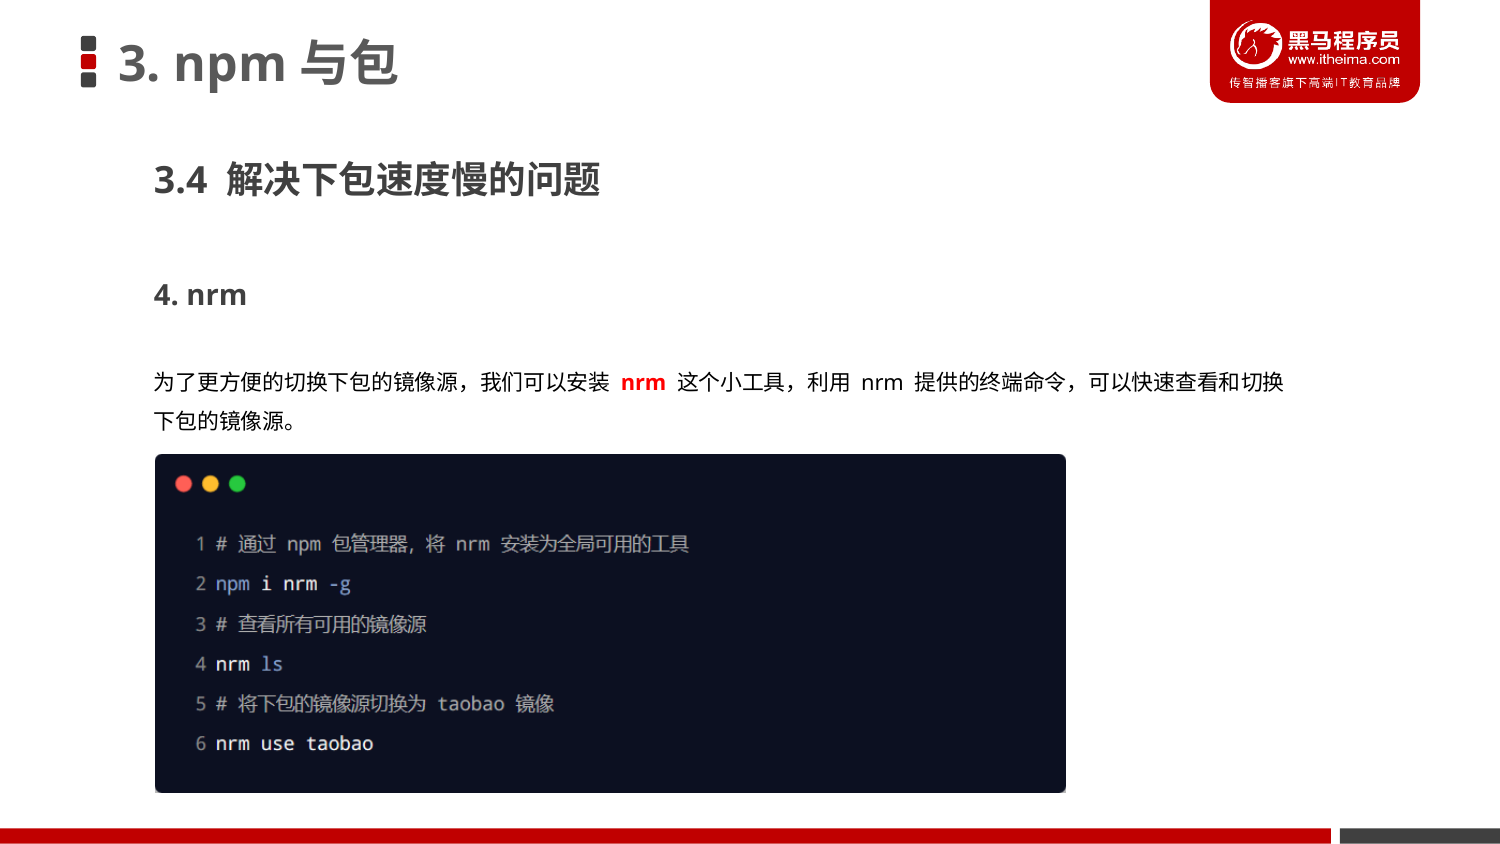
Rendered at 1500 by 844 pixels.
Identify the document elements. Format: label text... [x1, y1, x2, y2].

list 3.4 解决下包速度慢的问题 [139, 153, 1209, 243]
picture [155, 454, 1066, 793]
text_box 4. nrm [139, 273, 1204, 320]
list 为了更方便的切换下包的镜像源，我们可以安装 nrm 这个小工具，利用 nrm 提供的终端命令，可以快速查看和切换下包的镜像源。 [139, 348, 1311, 450]
title 3. npm与包 [103, 0, 1209, 130]
picture [1211, 11, 1419, 97]
